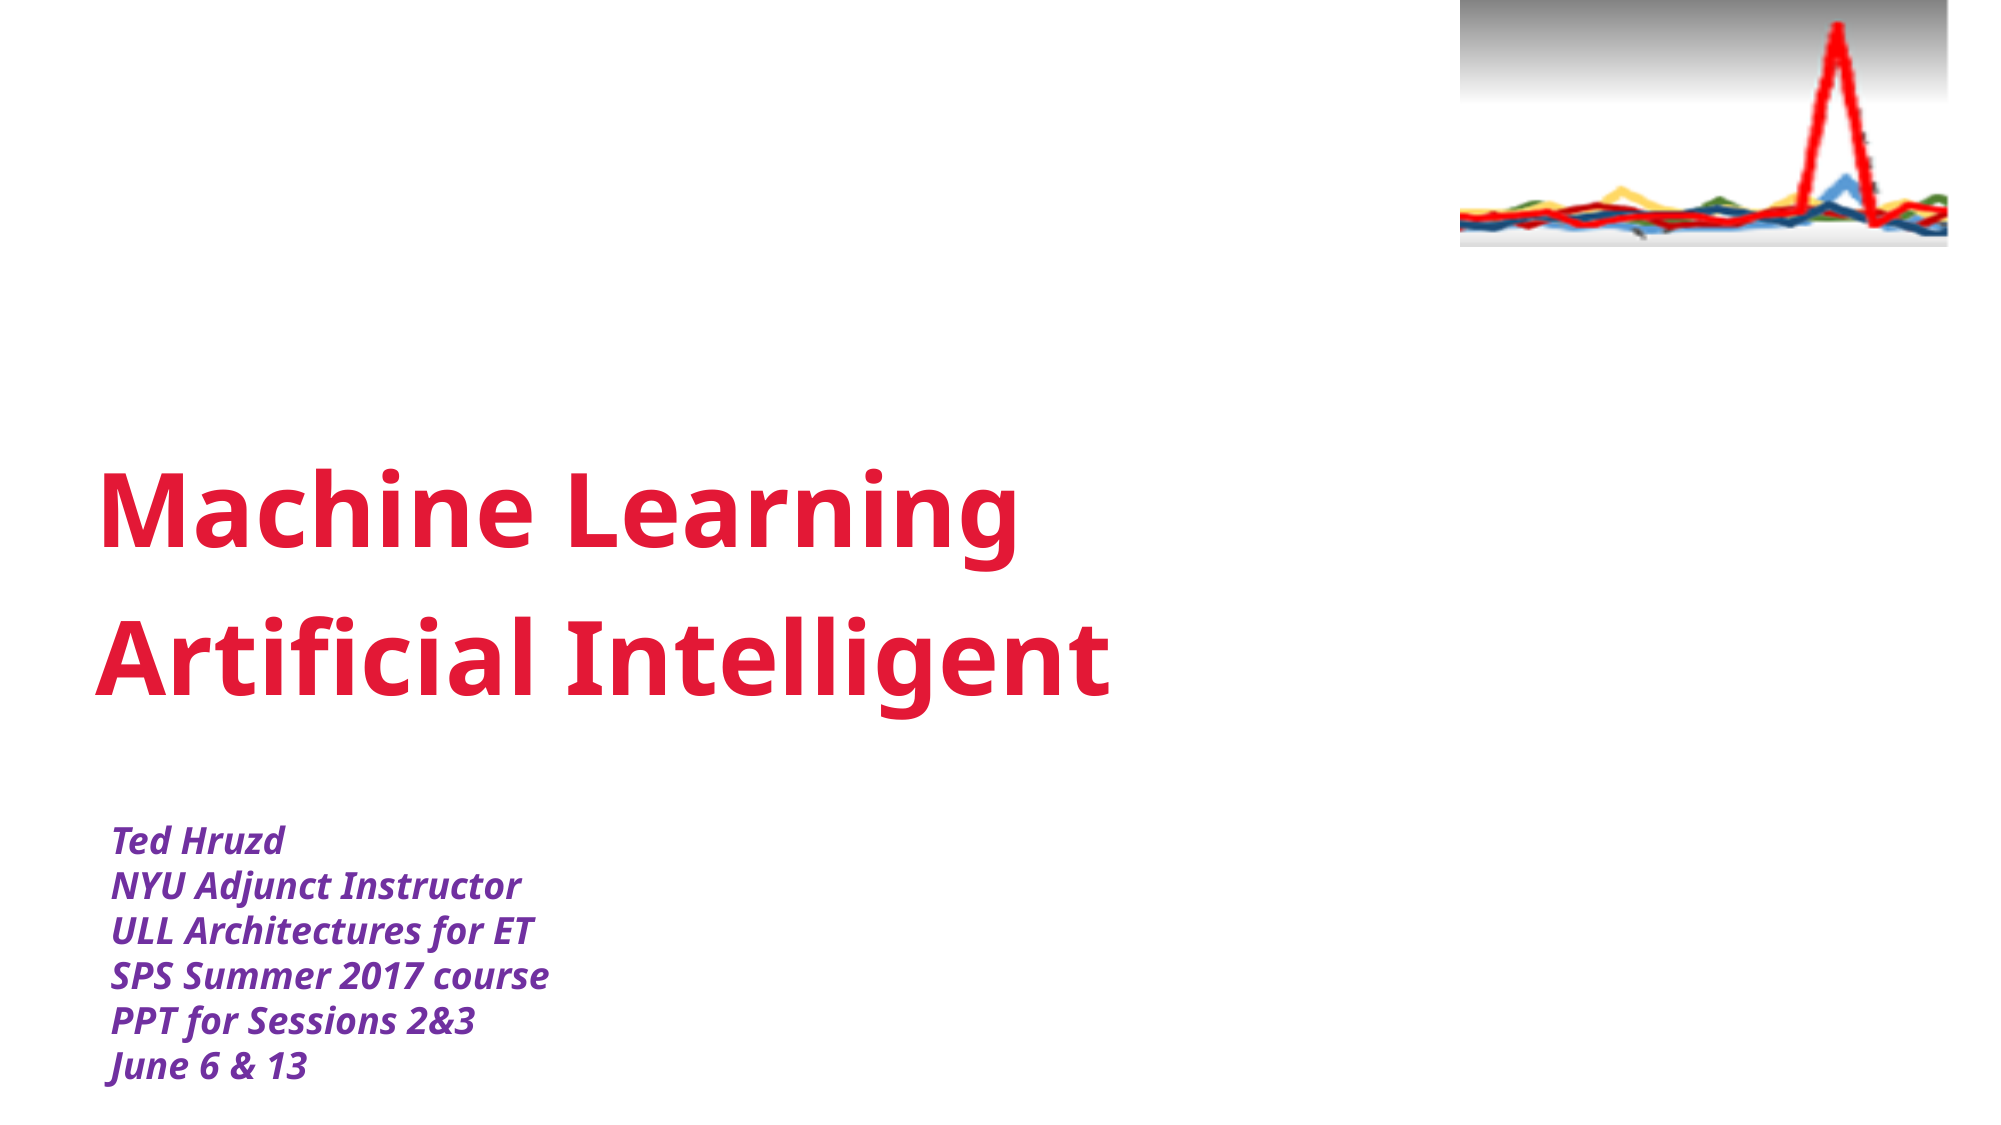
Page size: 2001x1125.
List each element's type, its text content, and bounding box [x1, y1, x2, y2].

list Machine Learning Artificial Intelligent [95, 429, 1832, 719]
picture [1459, 0, 1959, 247]
text_box Ted Hruzd NYU Adjunct Instructor ULL Architectures for ET SPS Summer 2017 course PPT for Sessions 2&3 June 6 & 13 [95, 809, 593, 1095]
